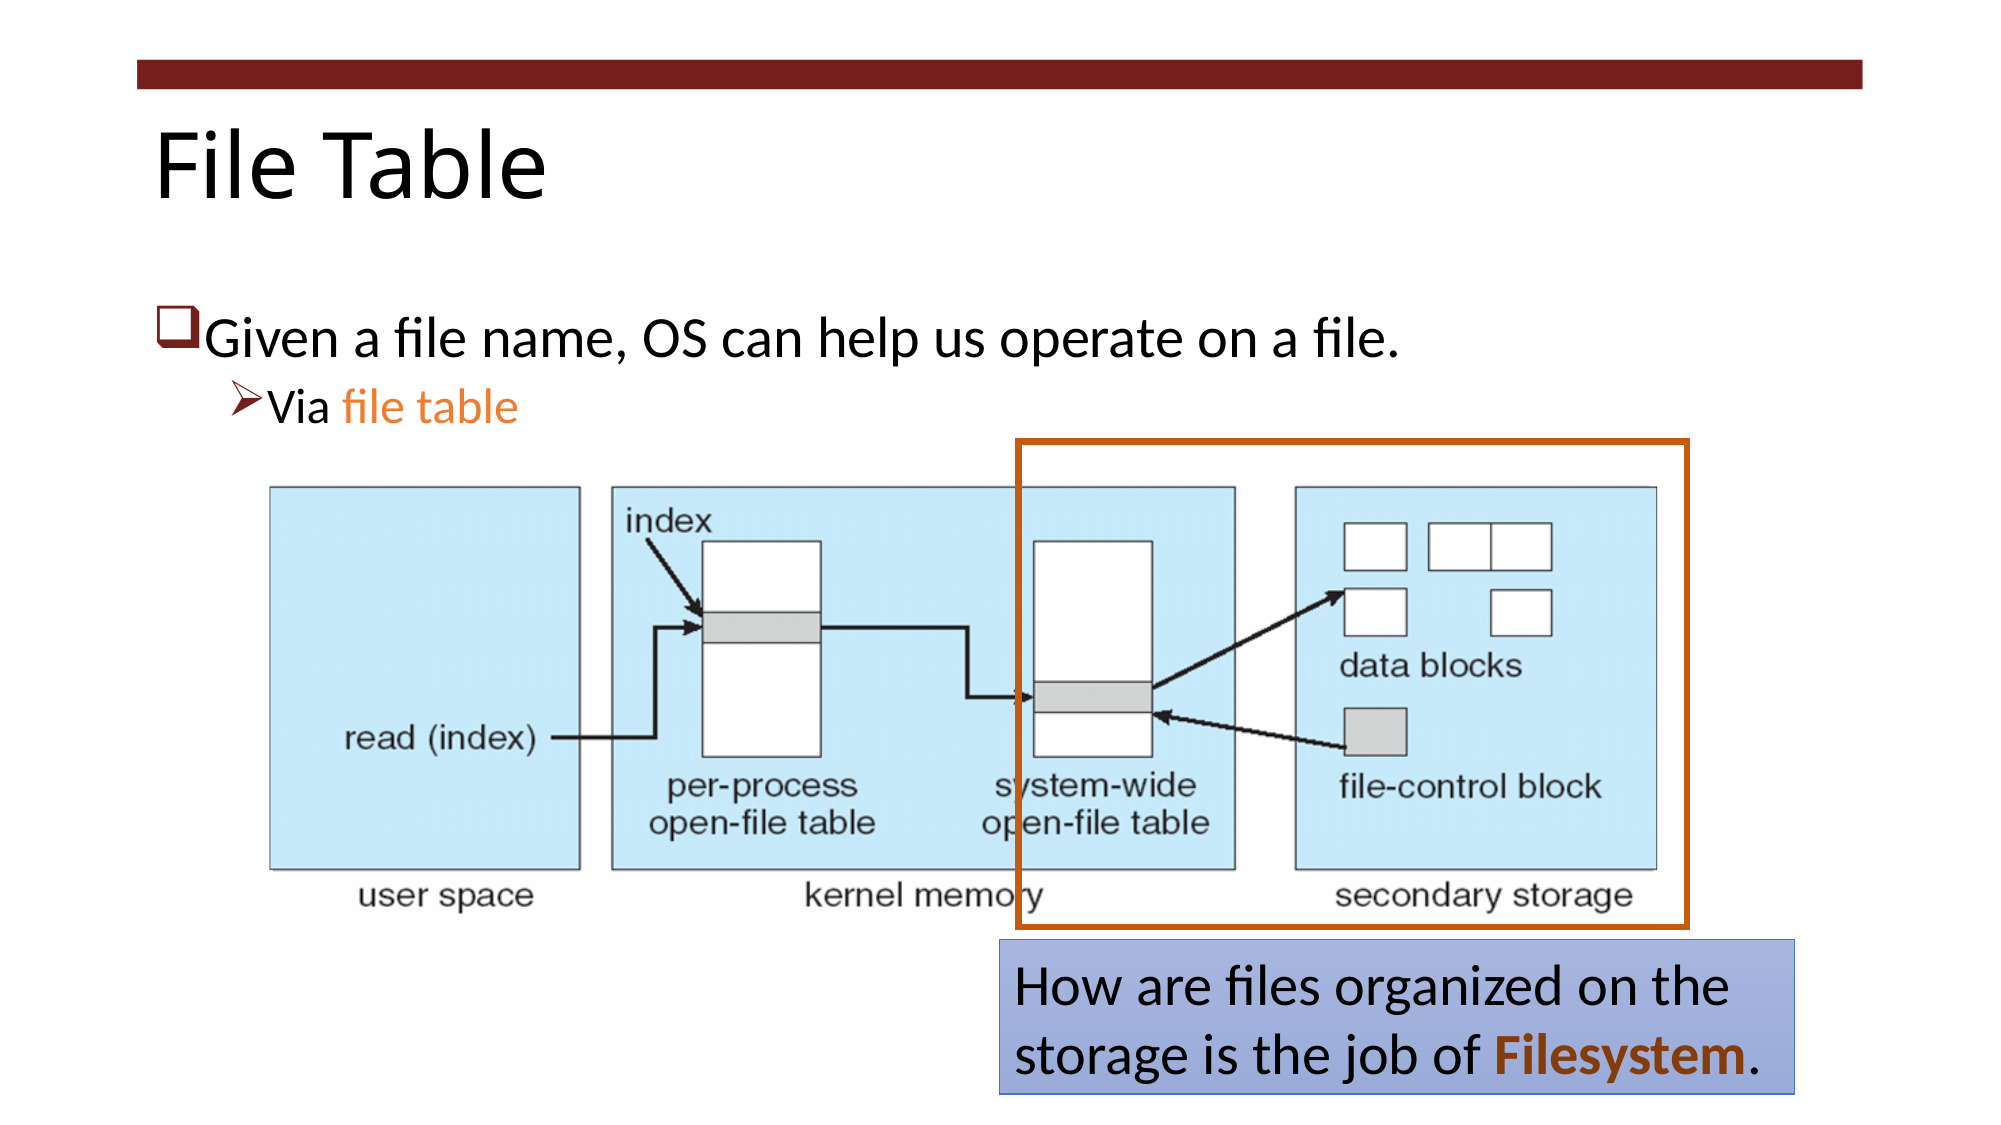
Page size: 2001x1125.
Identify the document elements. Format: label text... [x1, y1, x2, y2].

title File Table [137, 59, 1863, 278]
list Given a file name, OS can help us operate on a file. Via file table [137, 299, 1863, 1103]
text_box [1018, 440, 1688, 928]
text_box How are files organized on the storage is the job of Filesystem. [999, 939, 1795, 1095]
picture [269, 475, 1658, 927]
